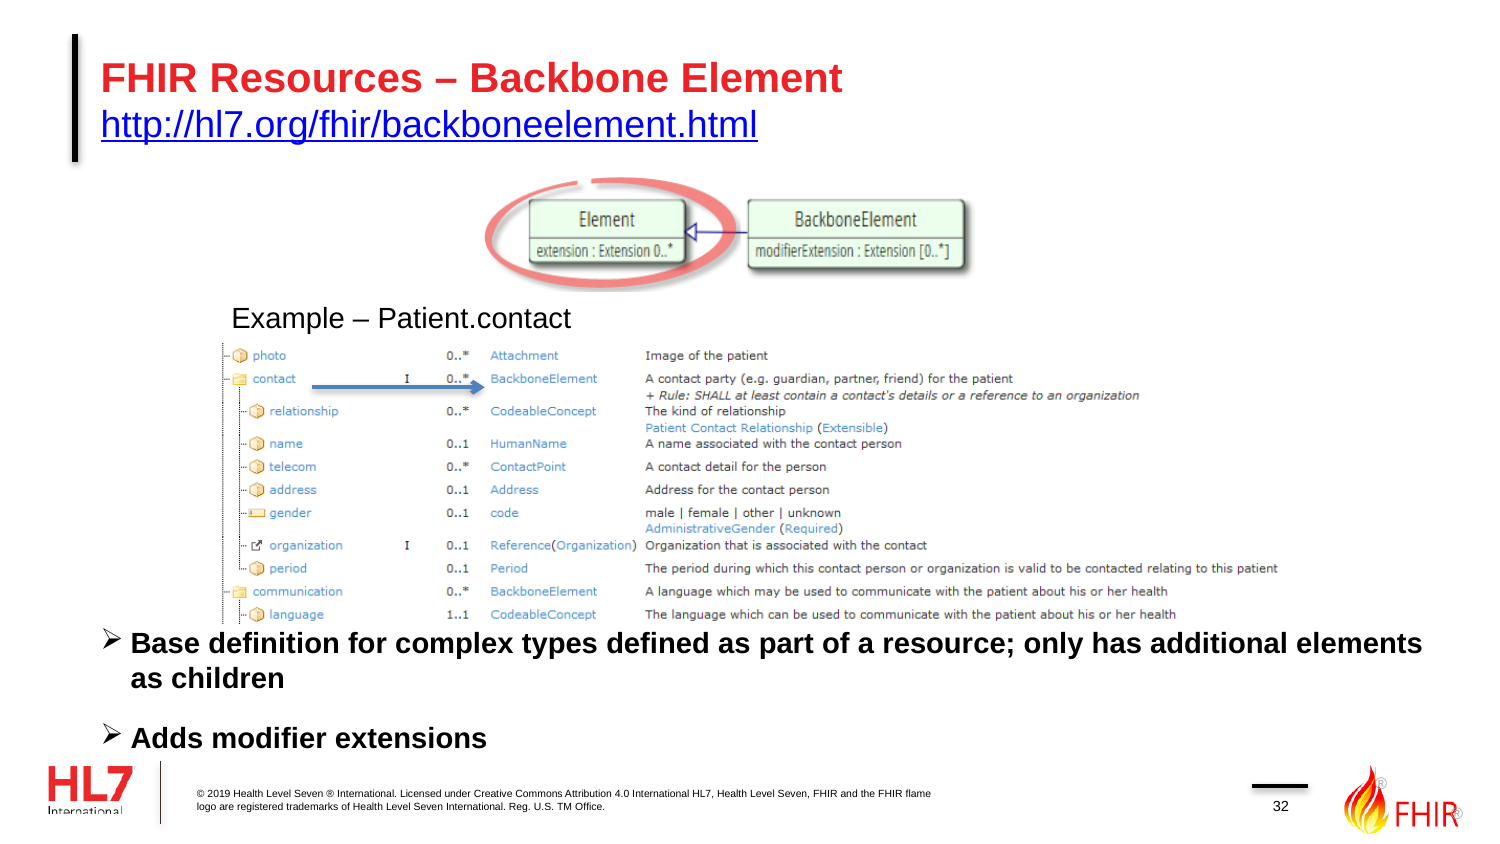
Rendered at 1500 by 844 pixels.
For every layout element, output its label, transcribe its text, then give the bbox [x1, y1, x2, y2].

title FHIR Resources – Backbone Element http://hl7.org/fhir/backboneelement.html [100, 33, 1451, 163]
picture [1339, 760, 1463, 837]
picture [216, 342, 1284, 625]
text_box Example – Patient.contact [216, 291, 696, 341]
slide_number 32 [1258, 786, 1304, 814]
list Base definition for complex types defined as part of a resource; only has additional elements as children Adds modifier extensions [100, 624, 1451, 754]
footer © 2019 Health Level Seven ® International. Licensed under Creative Commons Attribution 4.0 International HL7, Health Level Seven, FHIR and the FHIR flame logo are registered trademarks of Health Level Seven International. Reg. U.S. TM Office. [196, 786, 941, 813]
picture [484, 174, 975, 293]
